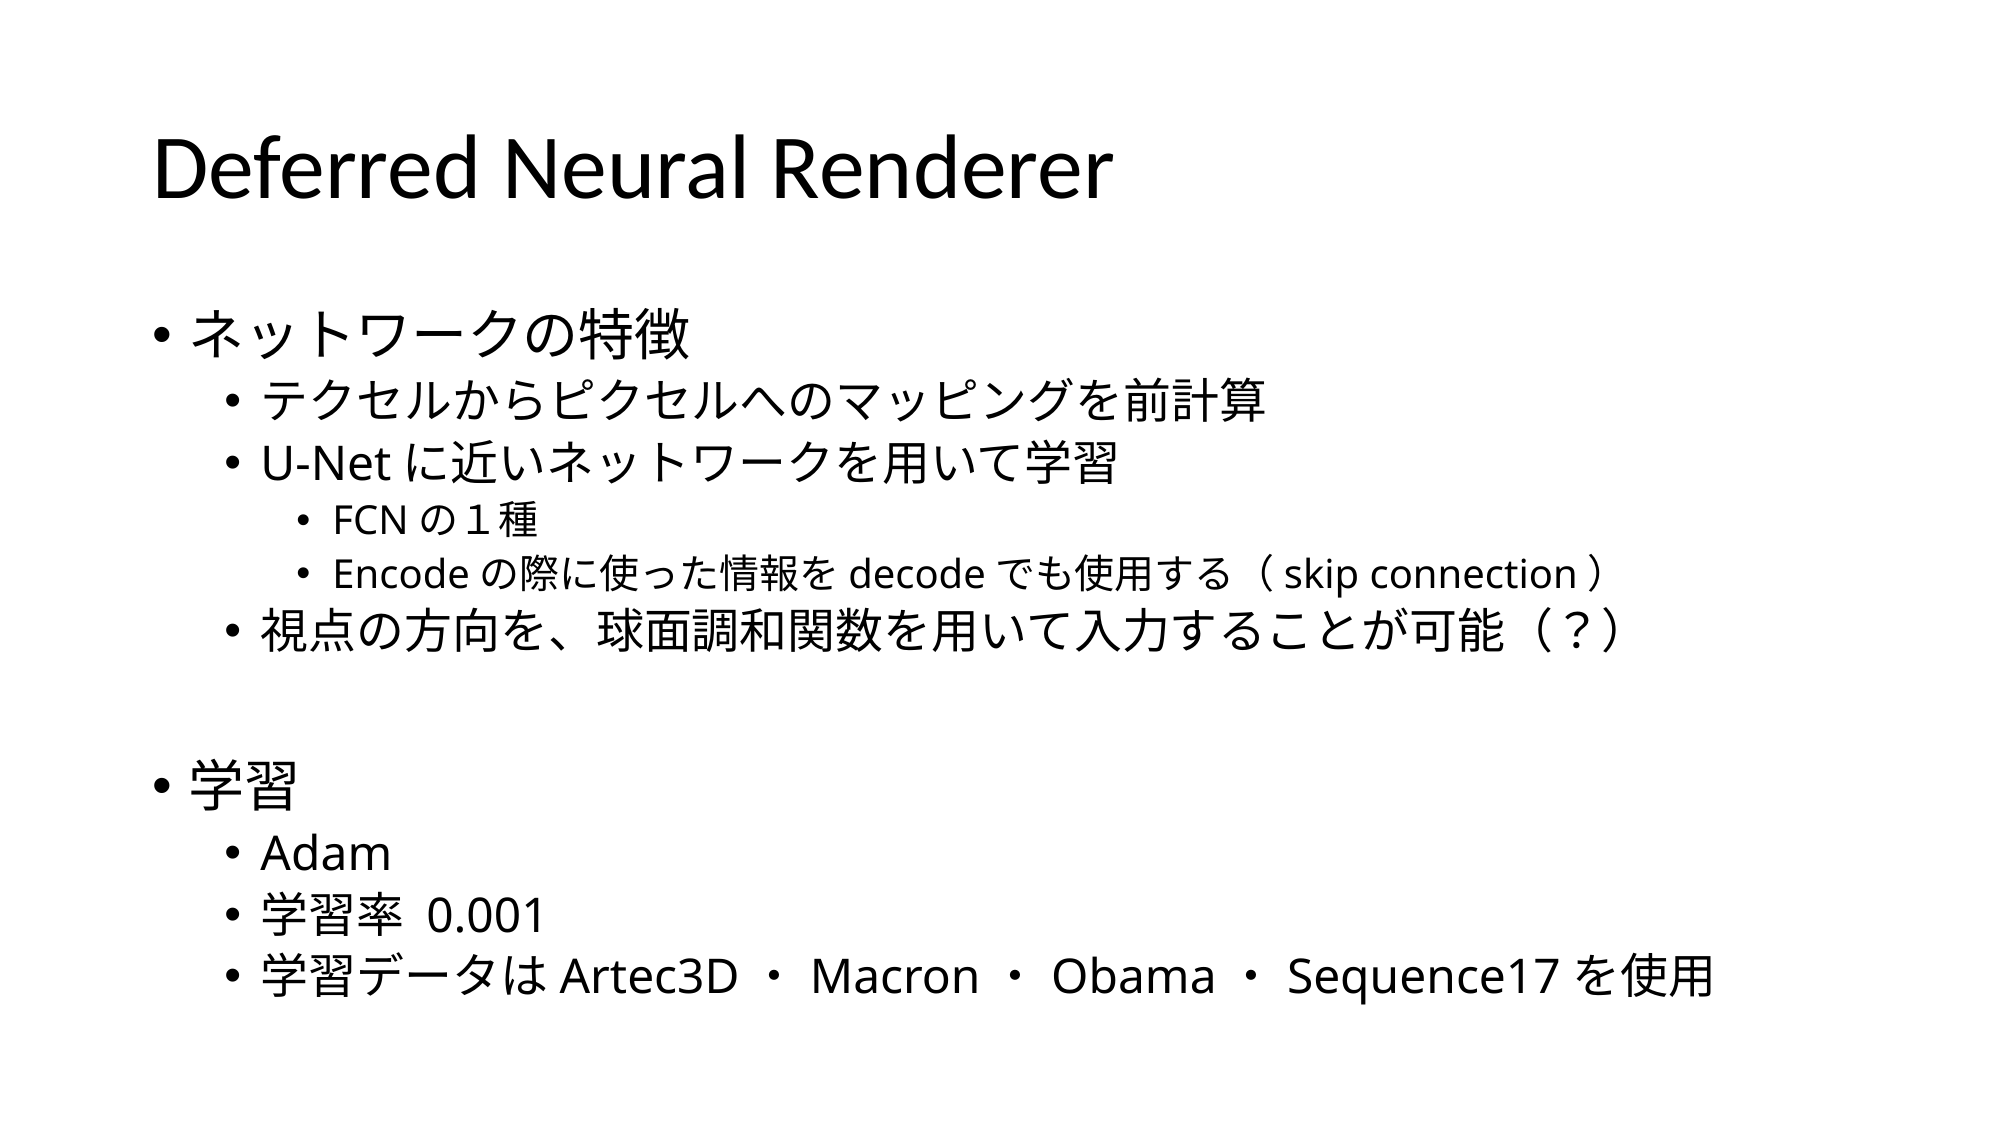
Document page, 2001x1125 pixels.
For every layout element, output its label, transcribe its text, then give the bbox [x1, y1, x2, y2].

title Deferred Neural Renderer [137, 59, 1863, 278]
